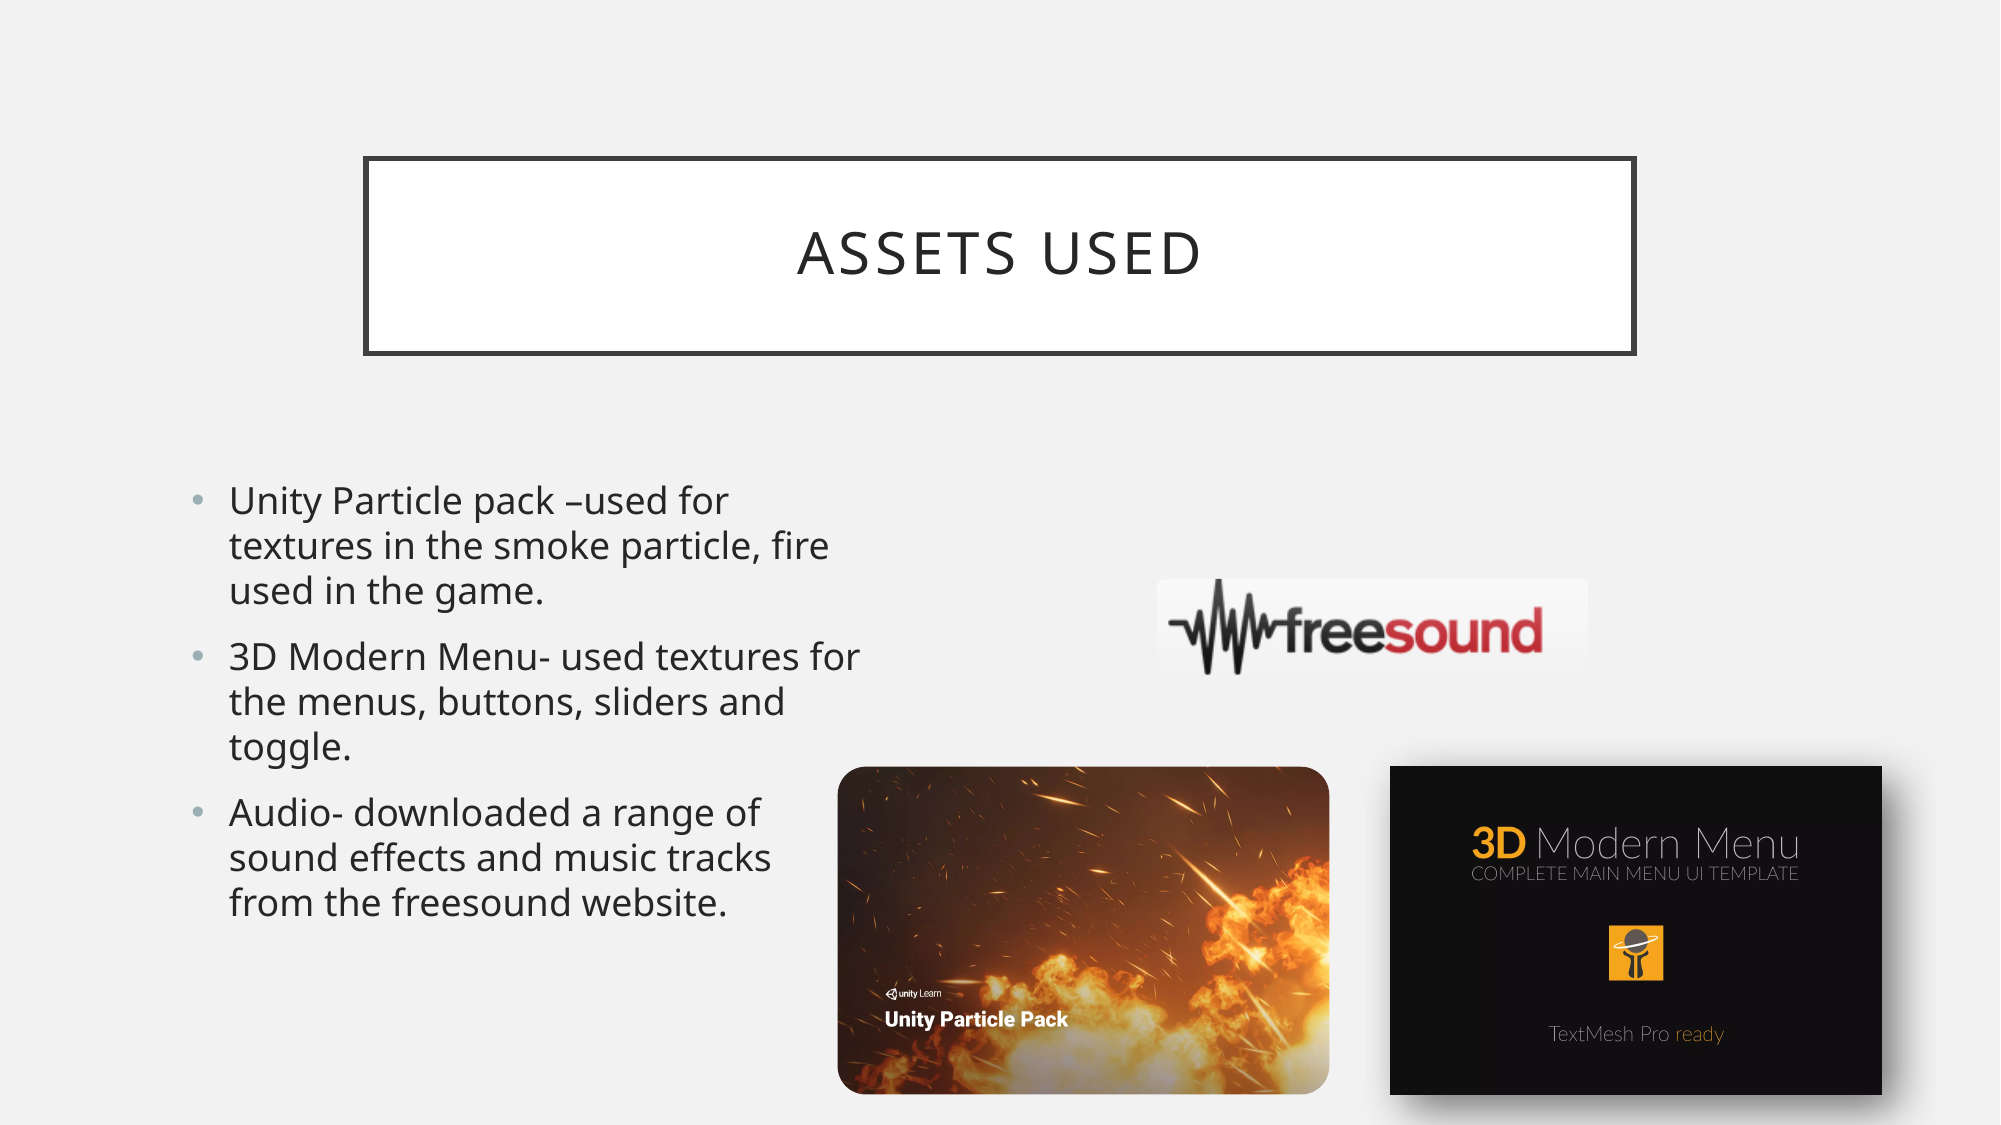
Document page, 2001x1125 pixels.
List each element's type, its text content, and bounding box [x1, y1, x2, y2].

title Assets Used [363, 156, 1637, 356]
list Unity Particle pack –used for textures in the smoke particle, fire used in the game. 3D Modern Menu- used textures for the menus, buttons, sliders and toggle. Audio- downloaded a range of sound effects and music tracks from the freesound website. [176, 469, 877, 979]
picture [837, 766, 1330, 1095]
picture [1390, 766, 1882, 1095]
picture [1156, 578, 1588, 683]
